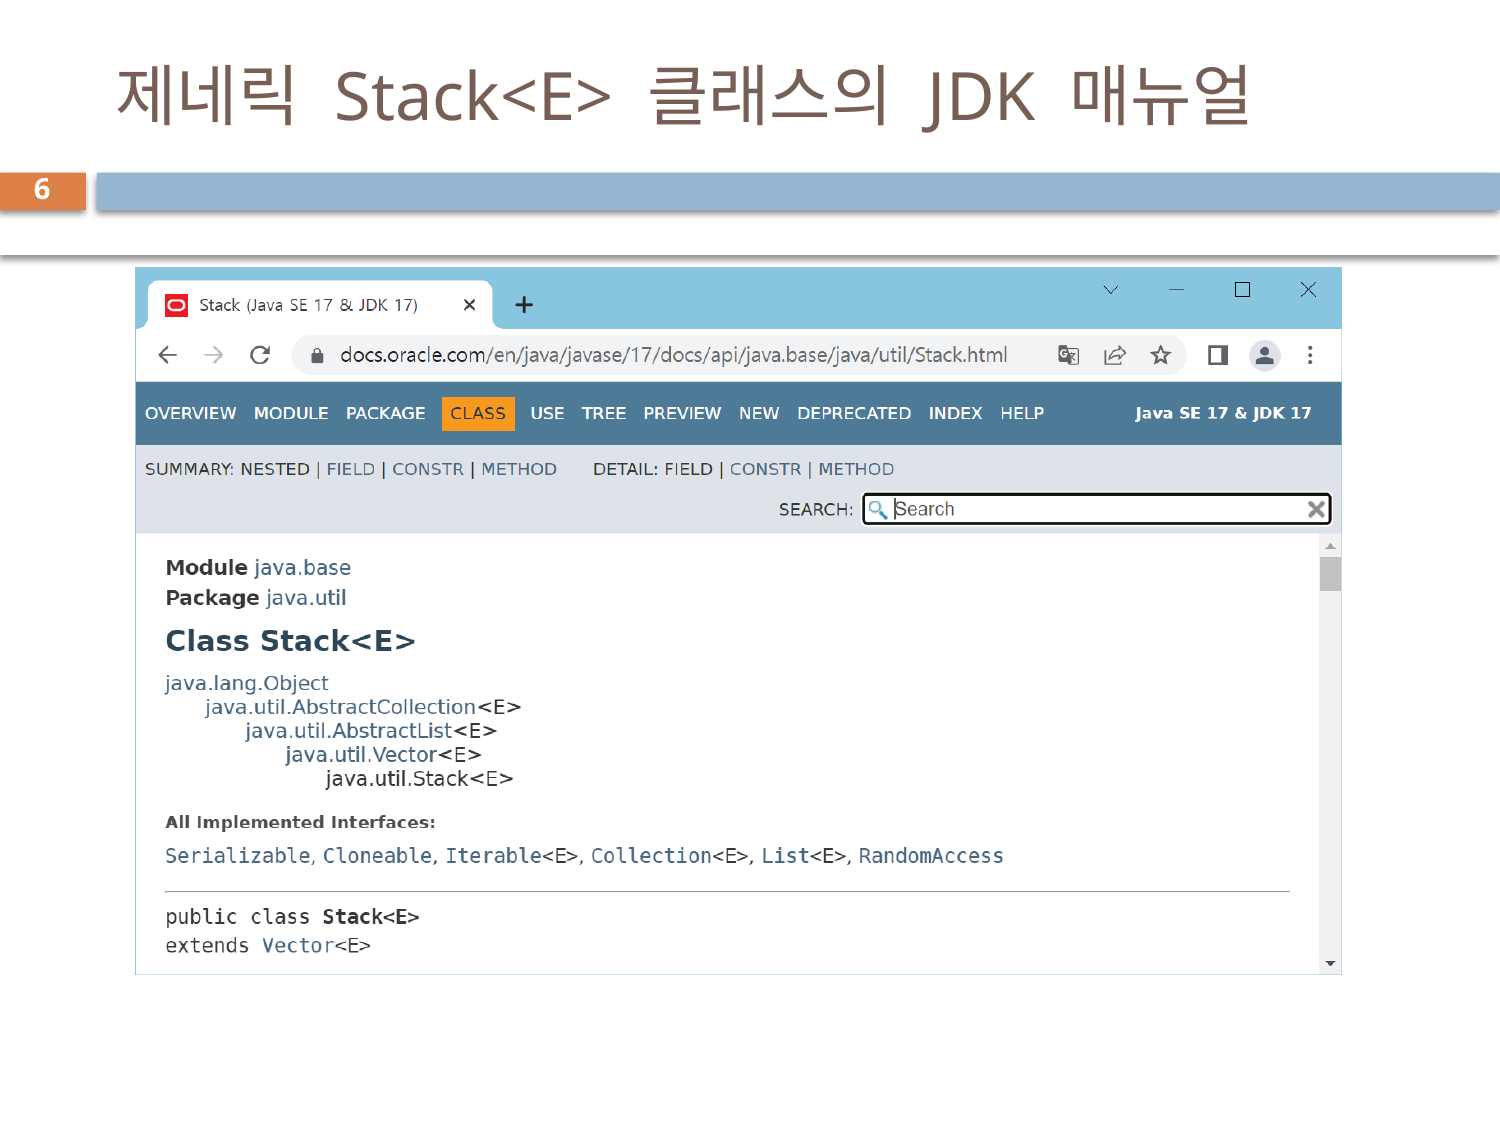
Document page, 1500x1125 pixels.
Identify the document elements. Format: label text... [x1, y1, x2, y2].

slide_number 6 [0, 170, 87, 211]
text_box [0, 0, 1500, 75]
picture [135, 266, 1343, 975]
title 제네릭 Stack<E> 클래스의 JDK 매뉴얼 [100, 75, 1438, 149]
